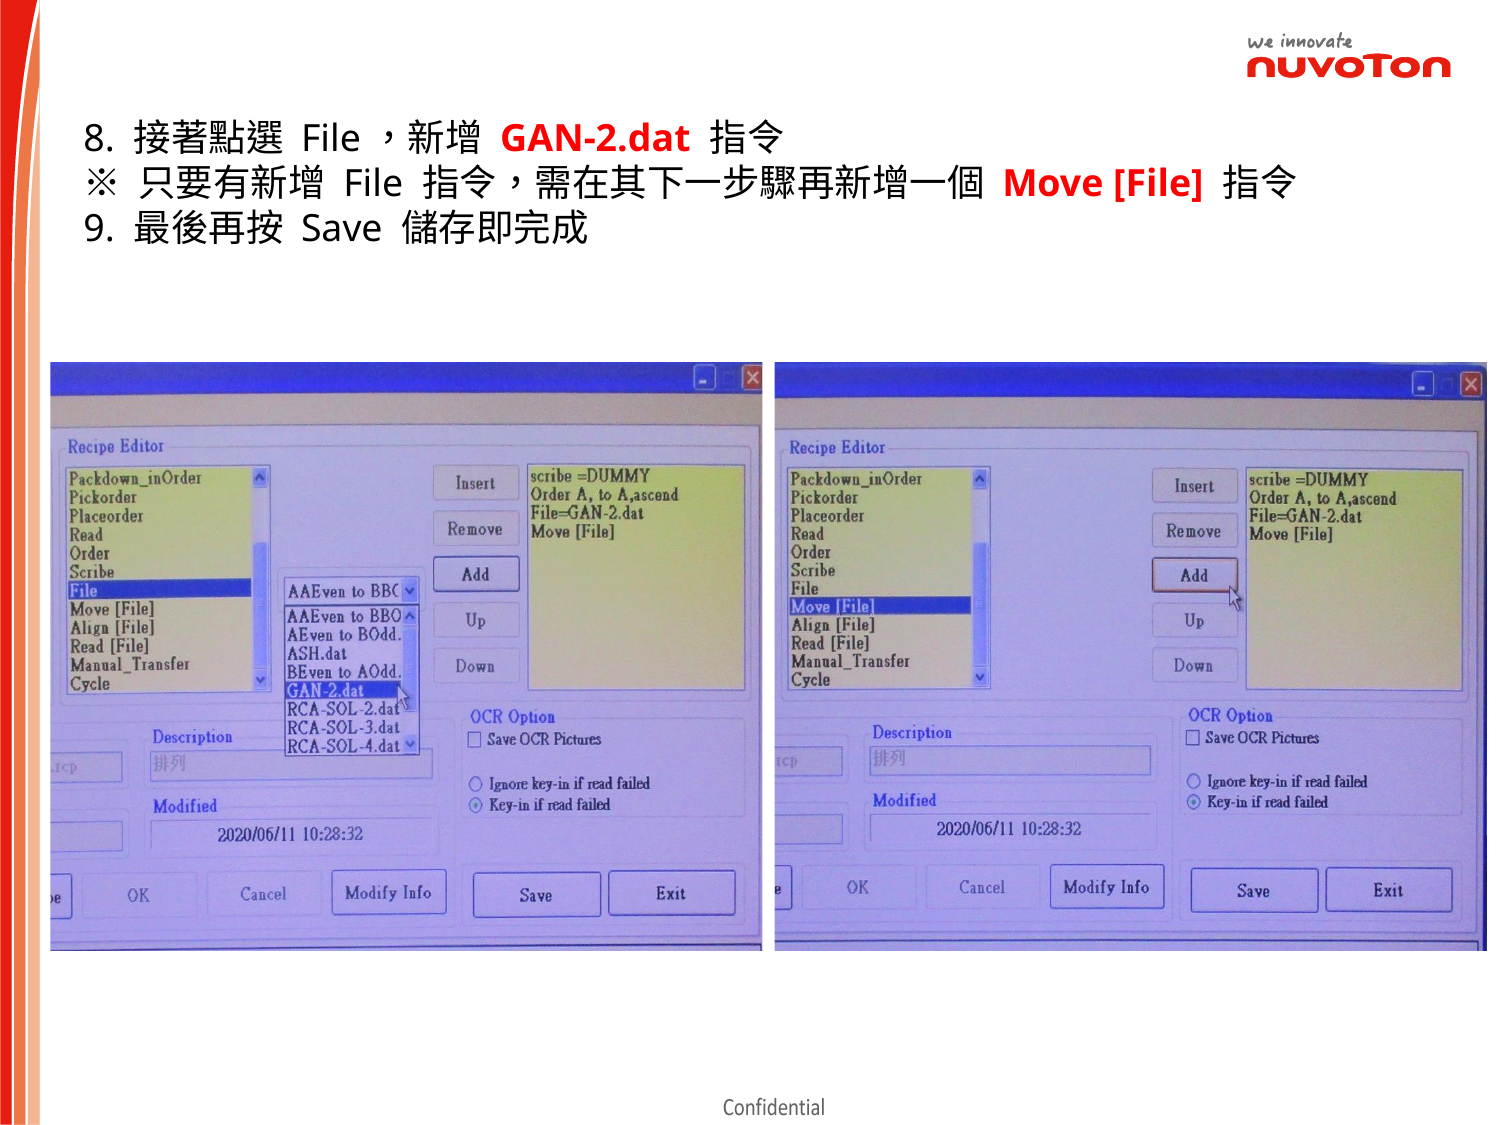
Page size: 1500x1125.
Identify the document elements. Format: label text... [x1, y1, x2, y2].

text_box 8. 接著點選 File，新增 GAN-2.dat 指令 ※ 只要有新增 File 指令，需在其下一步驟再新增一個 Move [File] 指令 9. 最後再按 Save 儲存即完成 [68, 106, 1313, 257]
picture [0, 0, 1500, 1125]
